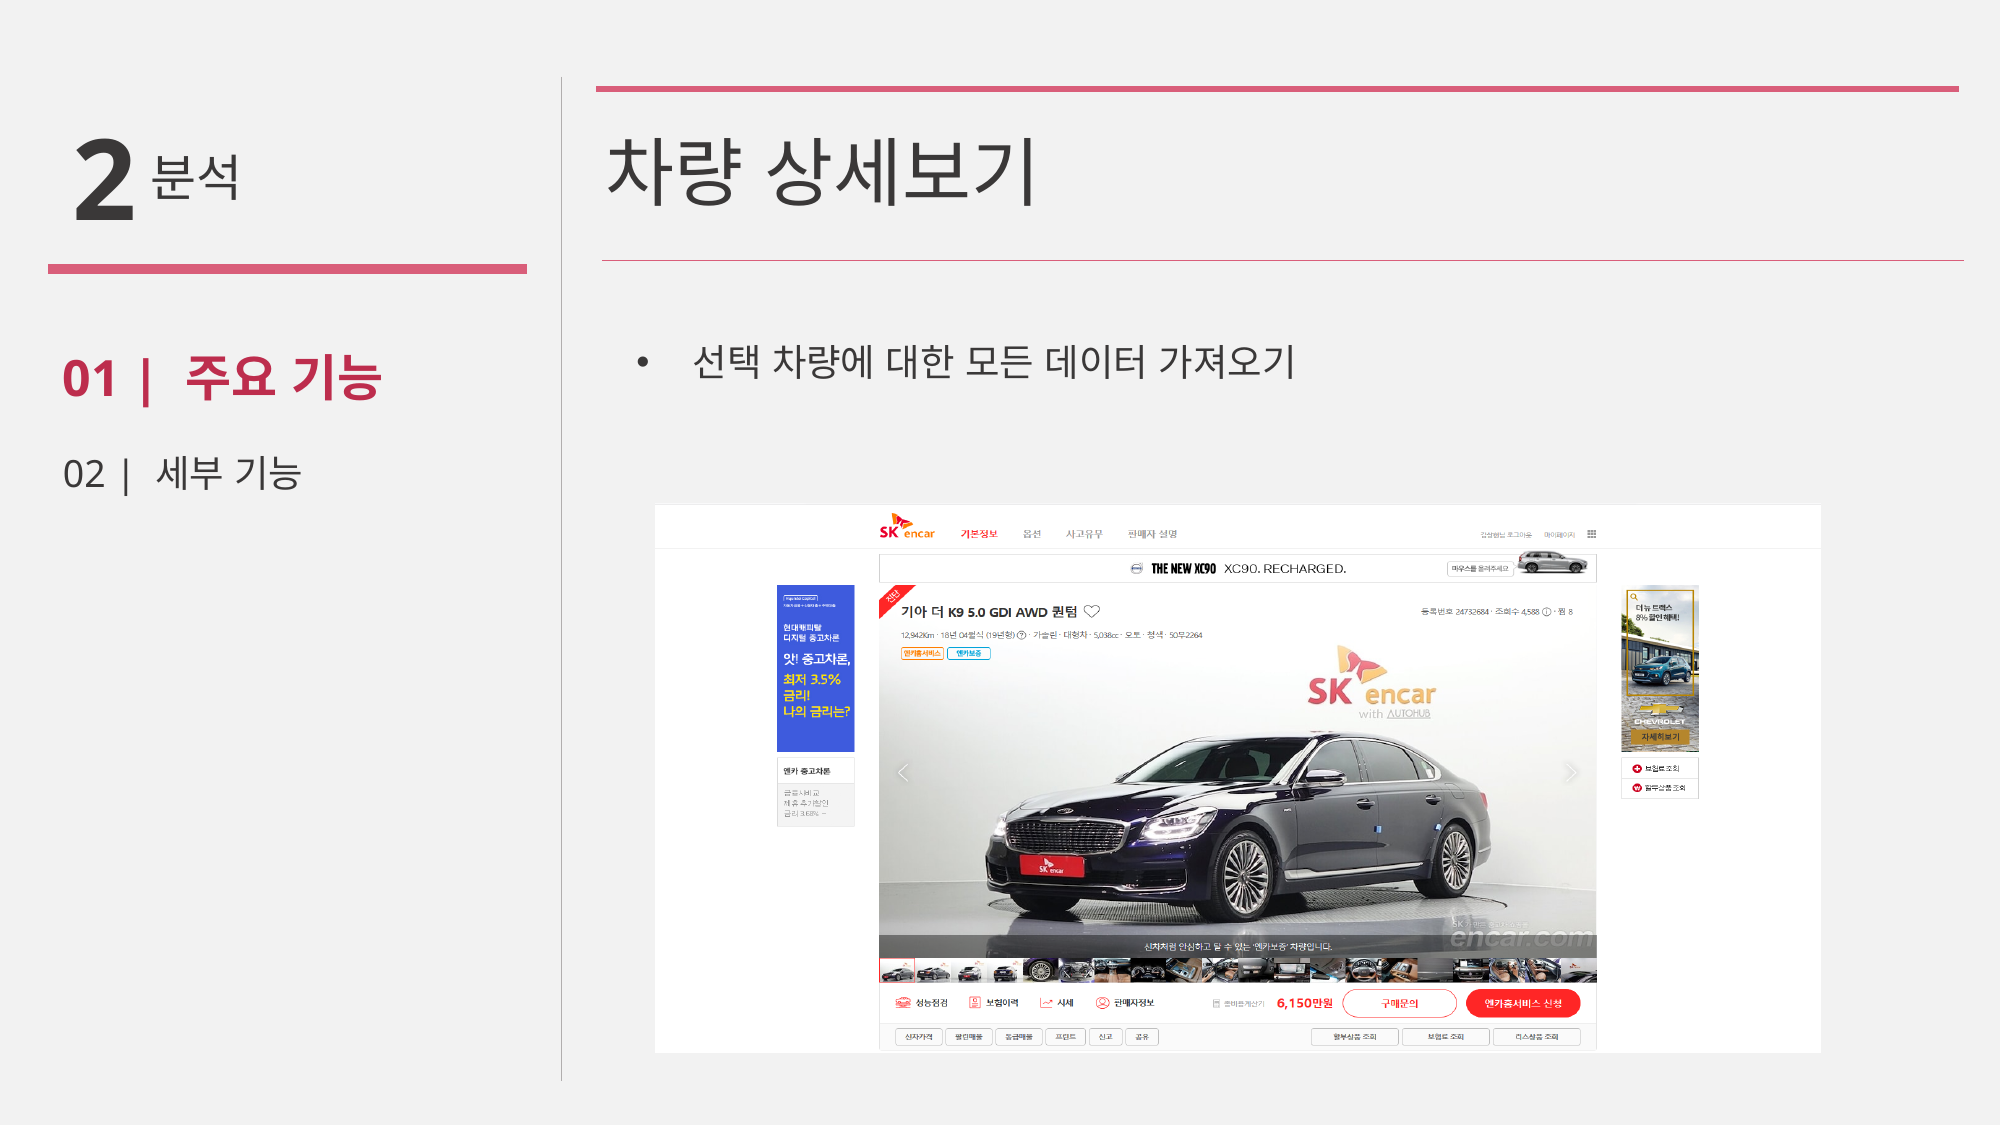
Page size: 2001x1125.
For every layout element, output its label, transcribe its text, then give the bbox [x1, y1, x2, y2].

text_box 선택 차량에 대한 모든 데이터 가져오기 [621, 309, 1313, 392]
text_box 분석 [135, 138, 258, 214]
list 01 | 주요 기능 02 | 세부 기능 [48, 309, 527, 779]
text_box 2 [57, 100, 152, 251]
title 차량 상세보기 [590, 122, 1959, 231]
picture [655, 503, 1821, 1053]
